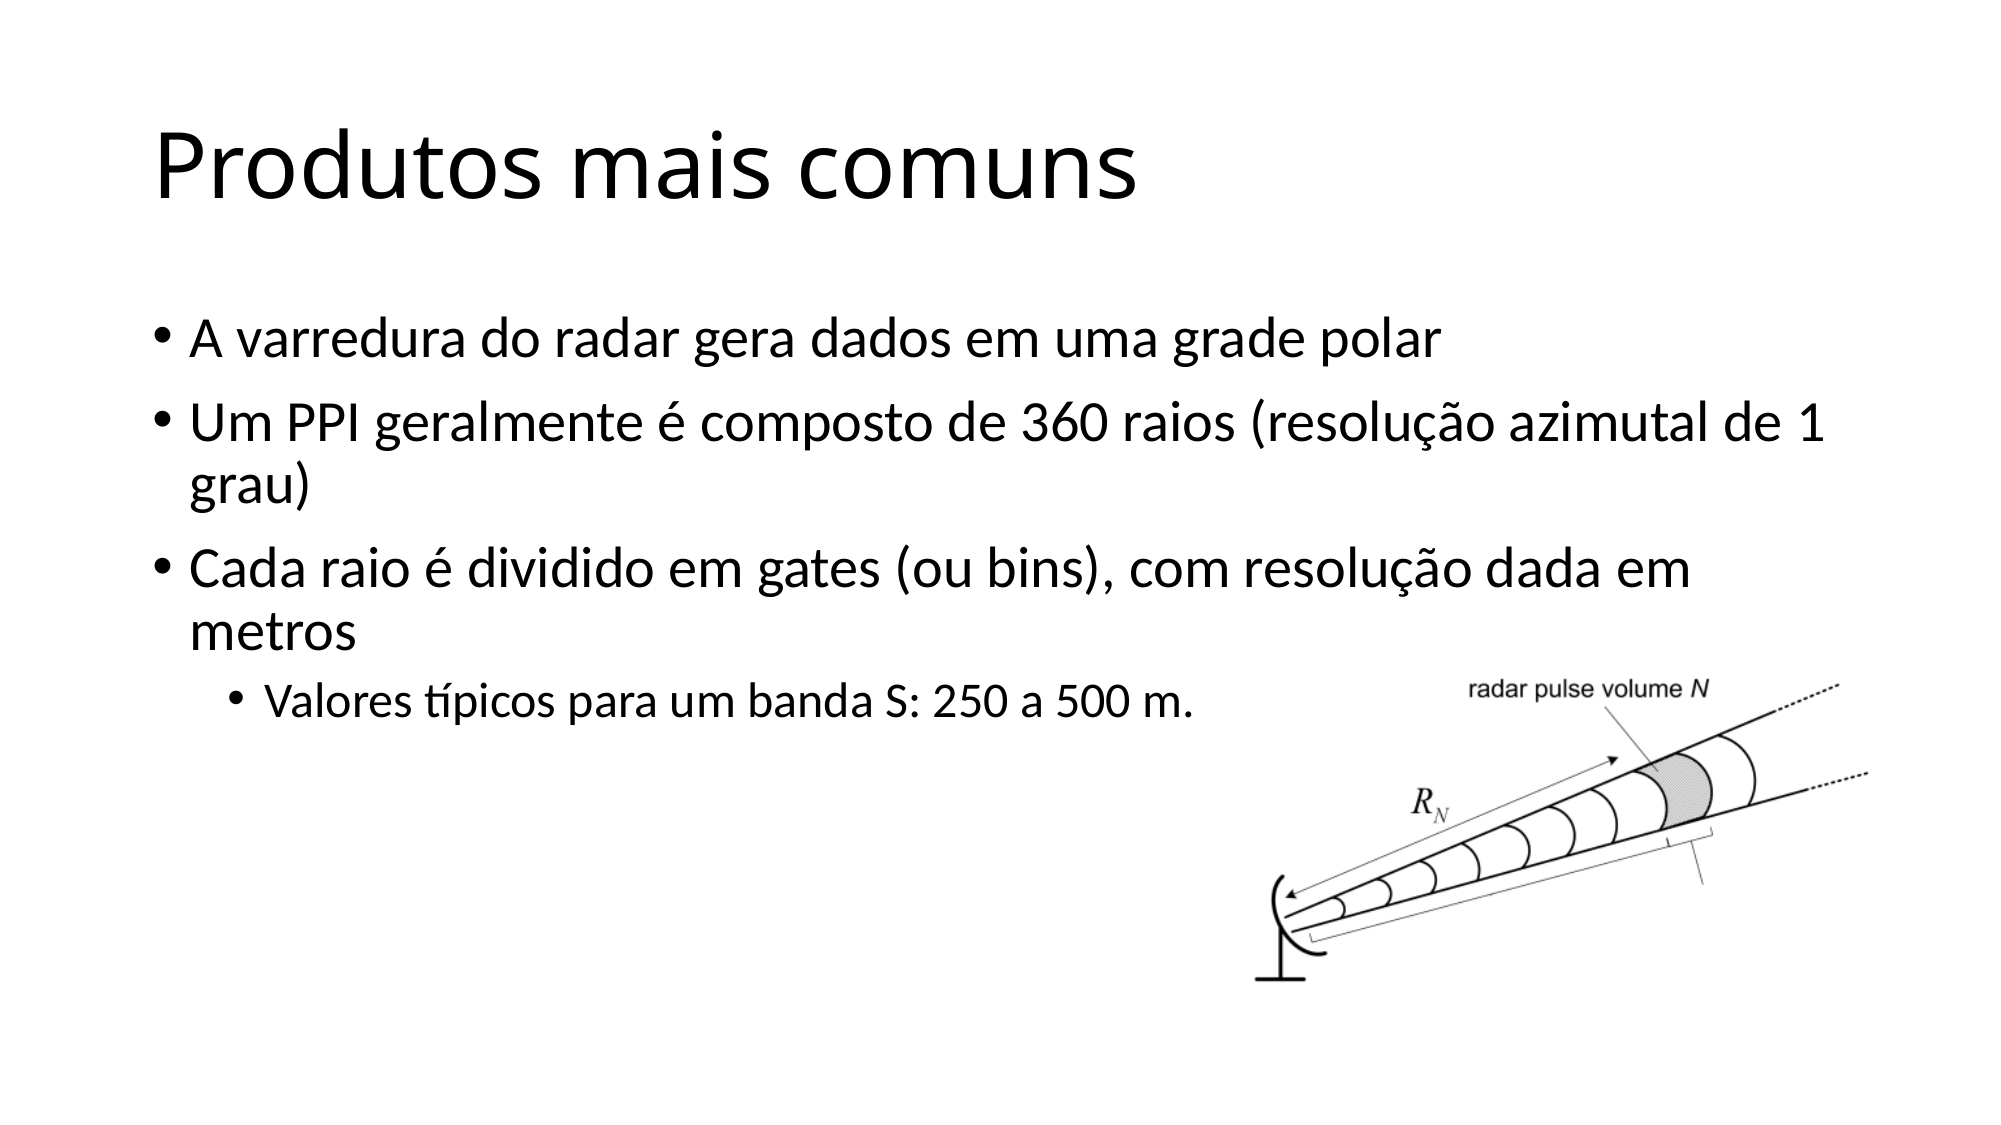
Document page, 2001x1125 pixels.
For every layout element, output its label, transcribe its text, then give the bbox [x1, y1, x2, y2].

list A varredura do radar gera dados em uma grade polar Um PPI geralmente é composto de 360 raios (resolução azimutal de 1 grau) Cada raio é dividido em gates (ou bins), com resolução dada em metros Valores típicos para um banda S: 250 a 500 m. [137, 299, 1863, 1014]
title Produtos mais comuns [137, 59, 1863, 278]
picture [1221, 635, 1894, 1014]
